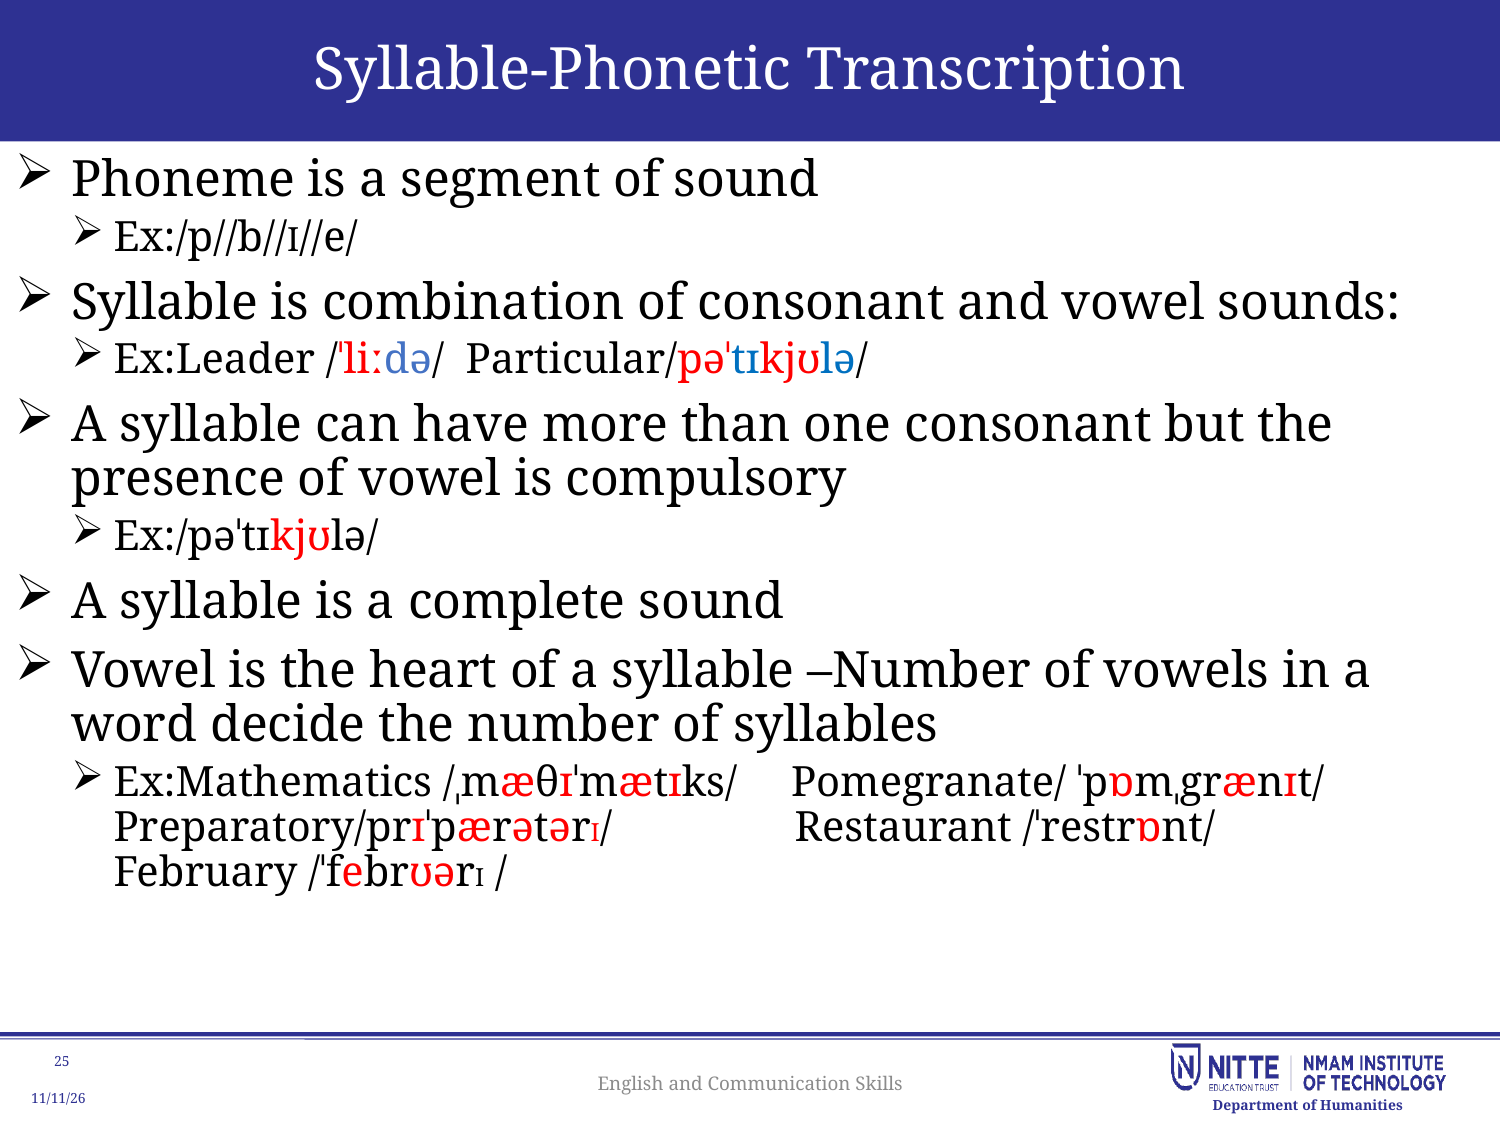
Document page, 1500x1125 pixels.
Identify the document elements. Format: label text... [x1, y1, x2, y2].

title Syllable-Phonetic Transcription [0, 0, 1500, 142]
picture [1168, 1039, 1447, 1093]
footer English and Communication Skills [496, 1053, 1004, 1114]
list Phoneme is a segment of sound Ex:/p//b//I//e/ Syllable is combination of consonant and vowel sounds: Ex:Leader /ˈliːdə/ Particular/pəˈtɪkjʊlə/ A syllable can have more than one consonant but the presence of vowel is compulsory Ex:/pəˈtɪkjʊlə/ A syllable is a complete sound Vowel is the heart of a syllable –Number of vowels in a word decide the number of syllables Ex:Mathematics /ˌmæθɪˈmætɪks/ Pomegranate/ ˈpɒmˌgrænɪt/ Preparatory/prɪˈpærətərI/ Restaurant /ˈrestrɒnt/ February /ˈfebrʊərI / [0, 146, 1500, 1035]
